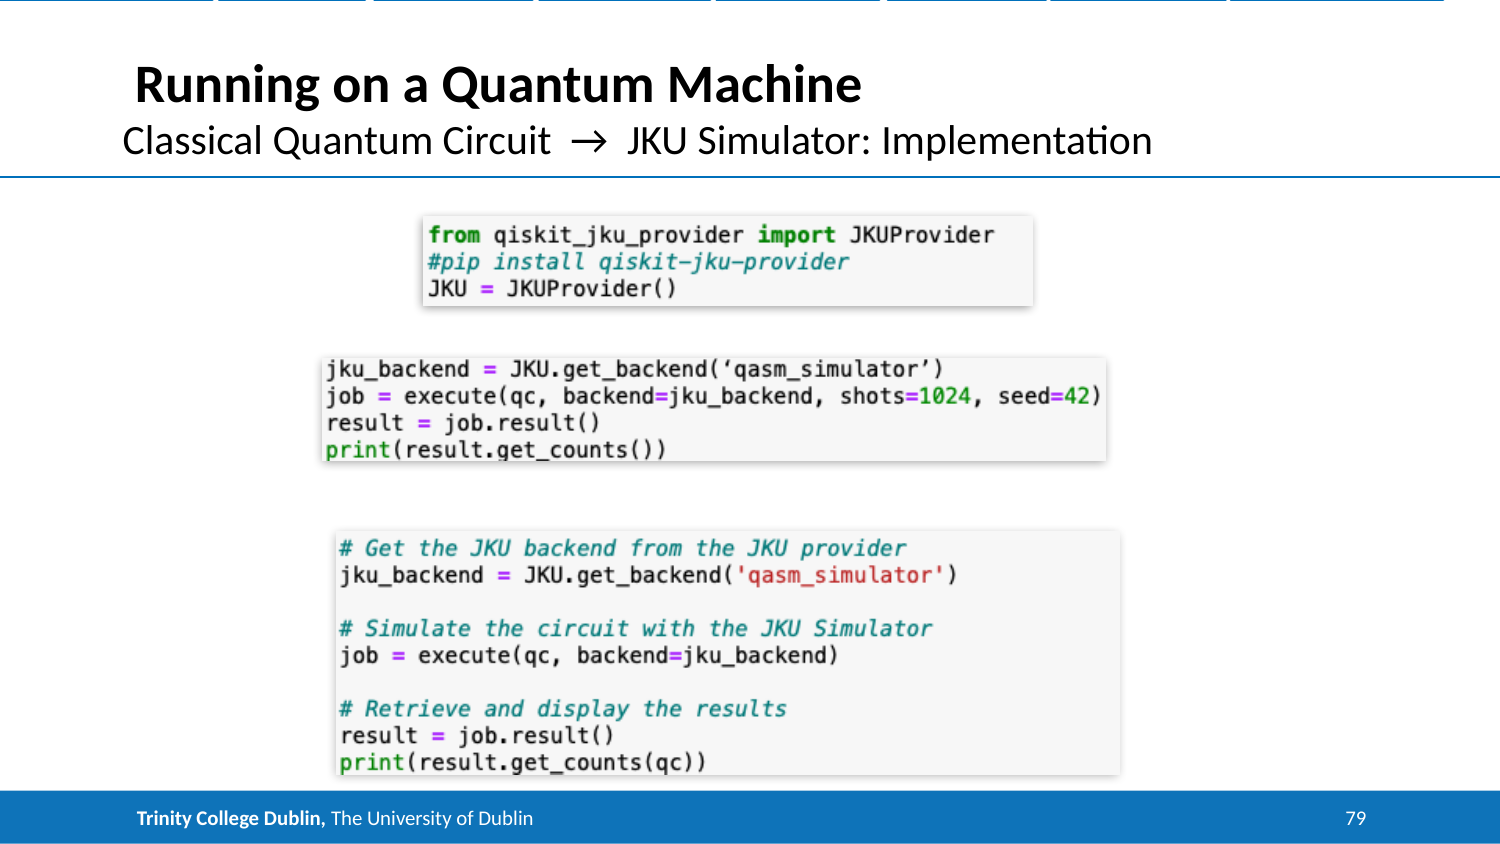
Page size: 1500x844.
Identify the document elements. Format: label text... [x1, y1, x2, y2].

picture [336, 531, 1120, 775]
title Running on a Quantum Machine [122, 44, 1367, 112]
picture [322, 358, 1106, 461]
list Classical Quantum Circuit → JKU Simulator: Implementation [122, 112, 1367, 164]
picture [422, 216, 1033, 306]
